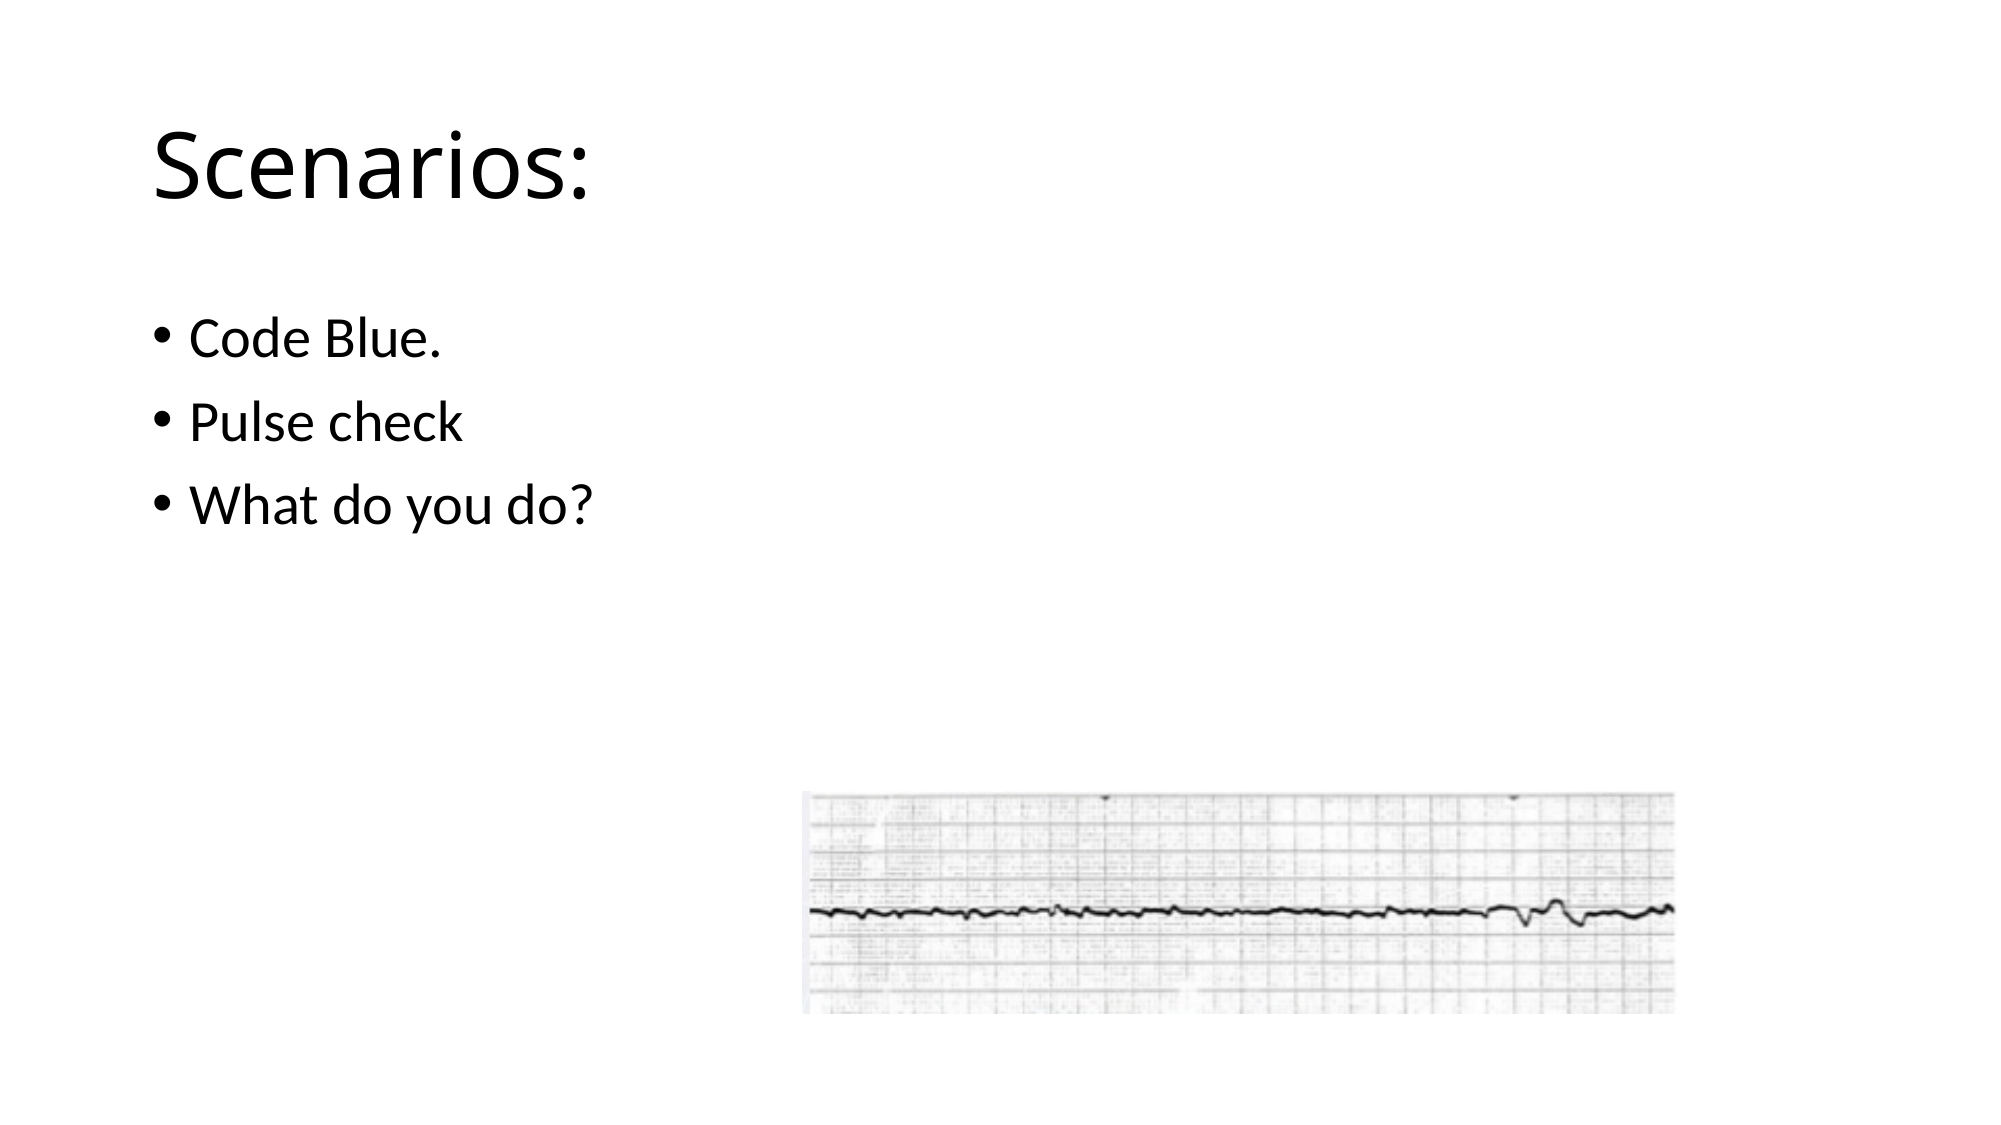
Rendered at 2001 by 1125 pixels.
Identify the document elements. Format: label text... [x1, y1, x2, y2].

picture [802, 791, 1678, 1014]
list Code Blue. Pulse check What do you do? [137, 299, 1863, 1014]
title Scenarios: [137, 59, 1863, 278]
